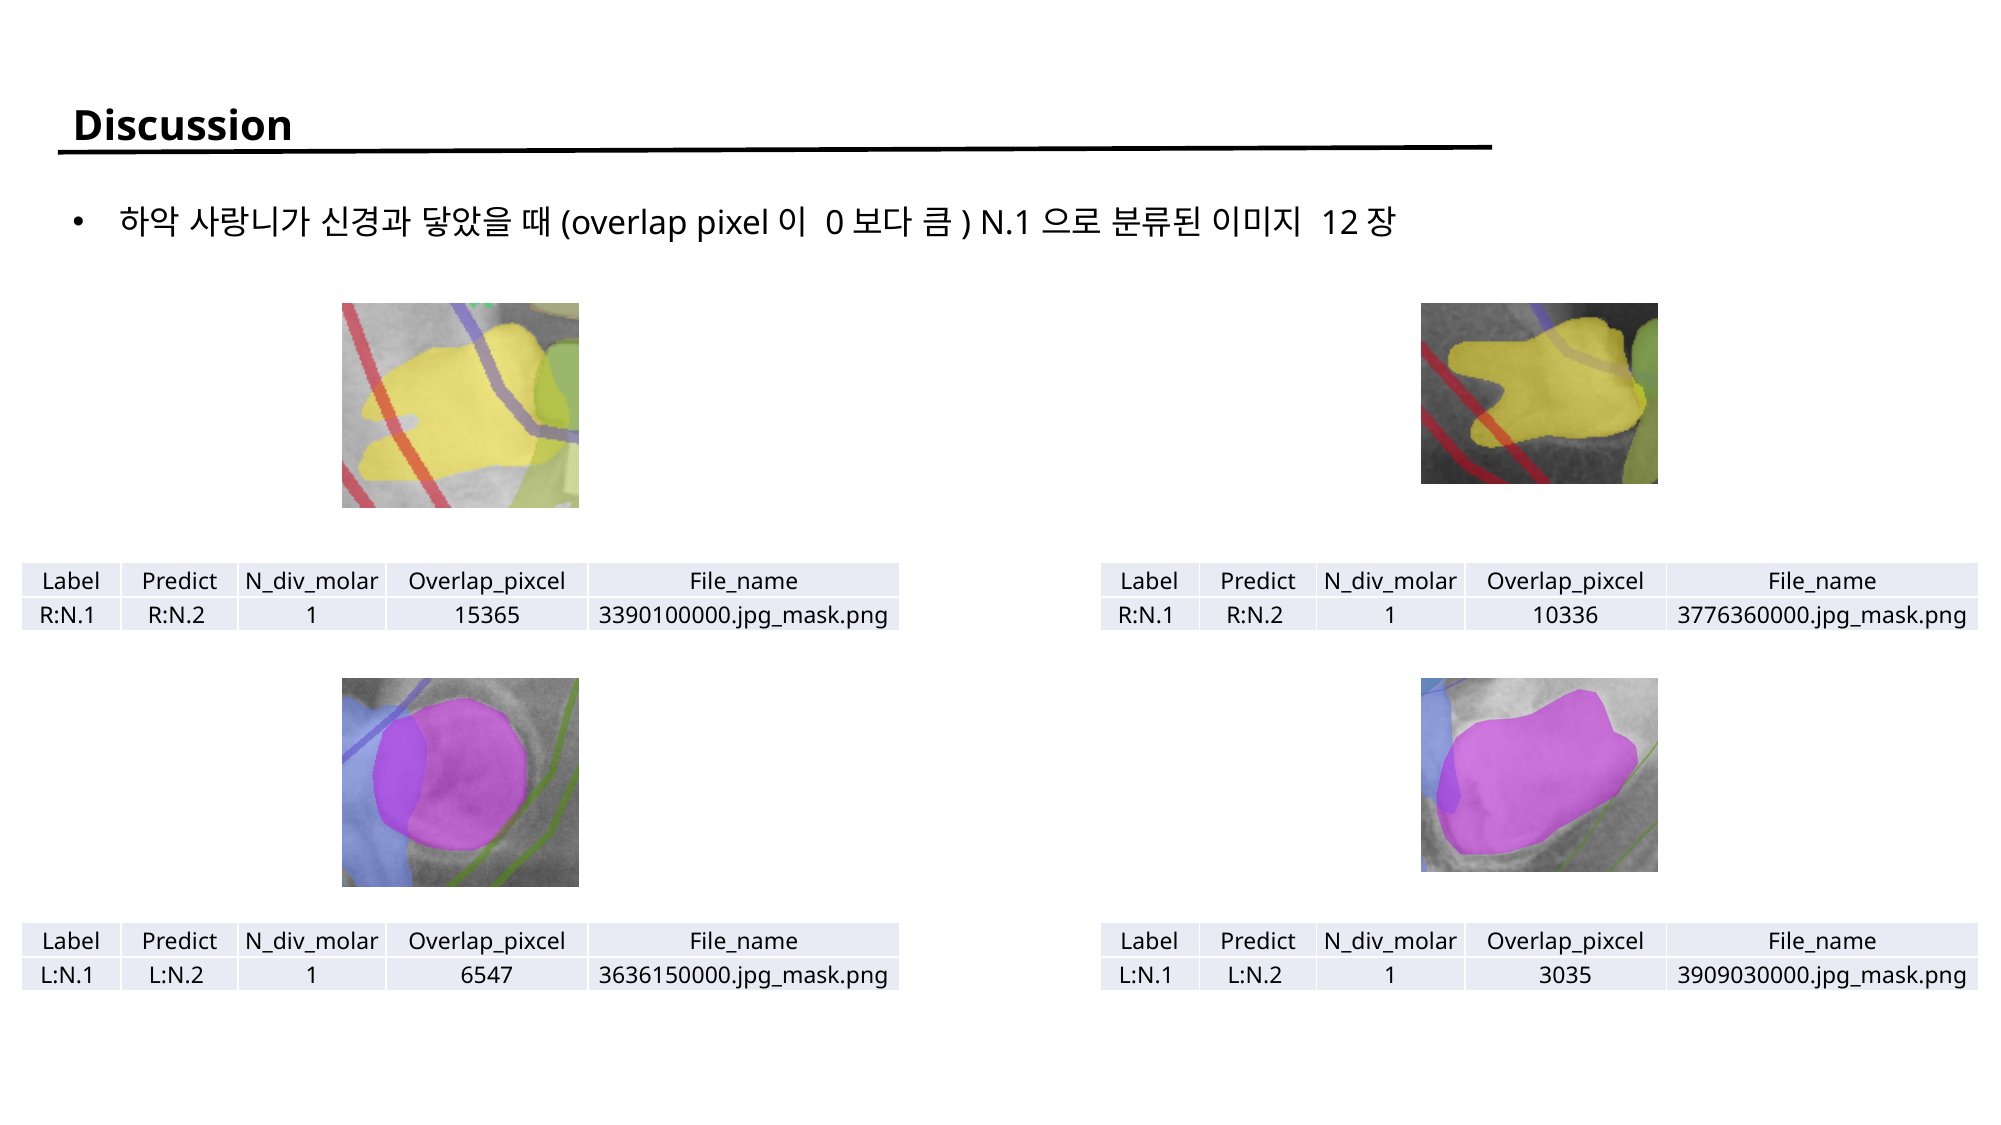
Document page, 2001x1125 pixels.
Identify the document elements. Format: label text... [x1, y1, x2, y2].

table_cell L:N.1 [1101, 958, 1199, 990]
table_cell R:N.1 [1101, 598, 1199, 630]
table_header Predict [1200, 563, 1316, 596]
table_cell 3776360000.jpg_mask.png [1667, 598, 1978, 630]
table_header Label [1101, 563, 1199, 596]
table_cell 1 [239, 598, 385, 630]
picture [1421, 303, 1658, 484]
table_cell R:N.2 [1200, 598, 1316, 630]
table_header Predict [1200, 923, 1316, 956]
table_header Label [22, 923, 120, 956]
table_header File_name [589, 563, 899, 596]
table_header File_name [589, 923, 899, 956]
text_box 하악 사랑니가 신경과 닿았을 때(overlap pixel이 0보다 큼) N.1으로 분류된 이미지 12장 [57, 174, 1912, 249]
table_header N_div_molar [239, 923, 385, 956]
table_header N_div_molar [239, 563, 385, 596]
table_cell 10336 [1466, 598, 1666, 630]
table_cell 3390100000.jpg_mask.png [589, 598, 899, 630]
table_cell 1 [1317, 598, 1464, 630]
table_cell 3636150000.jpg_mask.png [589, 958, 899, 990]
table_cell 3909030000.jpg_mask.png [1667, 958, 1978, 990]
table_header Label [1101, 923, 1199, 956]
table_cell 1 [239, 958, 385, 990]
table_cell 6547 [387, 958, 587, 990]
table_header N_div_molar [1317, 563, 1464, 596]
picture [342, 678, 579, 887]
table_cell L:N.1 [22, 958, 120, 990]
table_cell 1 [1317, 958, 1464, 990]
picture [342, 303, 579, 508]
table_header Label [22, 563, 120, 596]
table_header Predict [122, 923, 237, 956]
table_header Overlap_pixcel [1466, 923, 1666, 956]
table_cell R:N.1 [22, 598, 120, 630]
table_cell 15365 [387, 598, 587, 630]
table_header Predict [122, 563, 237, 596]
table_cell 3035 [1466, 958, 1666, 990]
picture [1421, 678, 1658, 872]
table_header Overlap_pixcel [1466, 563, 1666, 596]
text_box Discussion [57, 66, 1943, 156]
table_header File_name [1667, 563, 1978, 596]
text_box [57, 147, 1492, 153]
table_header N_div_molar [1317, 923, 1464, 956]
table_header Overlap_pixcel [387, 563, 587, 596]
table_header File_name [1667, 923, 1978, 956]
table_cell L:N.2 [1200, 958, 1316, 990]
table_cell L:N.2 [122, 958, 237, 990]
table_header Overlap_pixcel [387, 923, 587, 956]
table_cell R:N.2 [122, 598, 237, 630]
